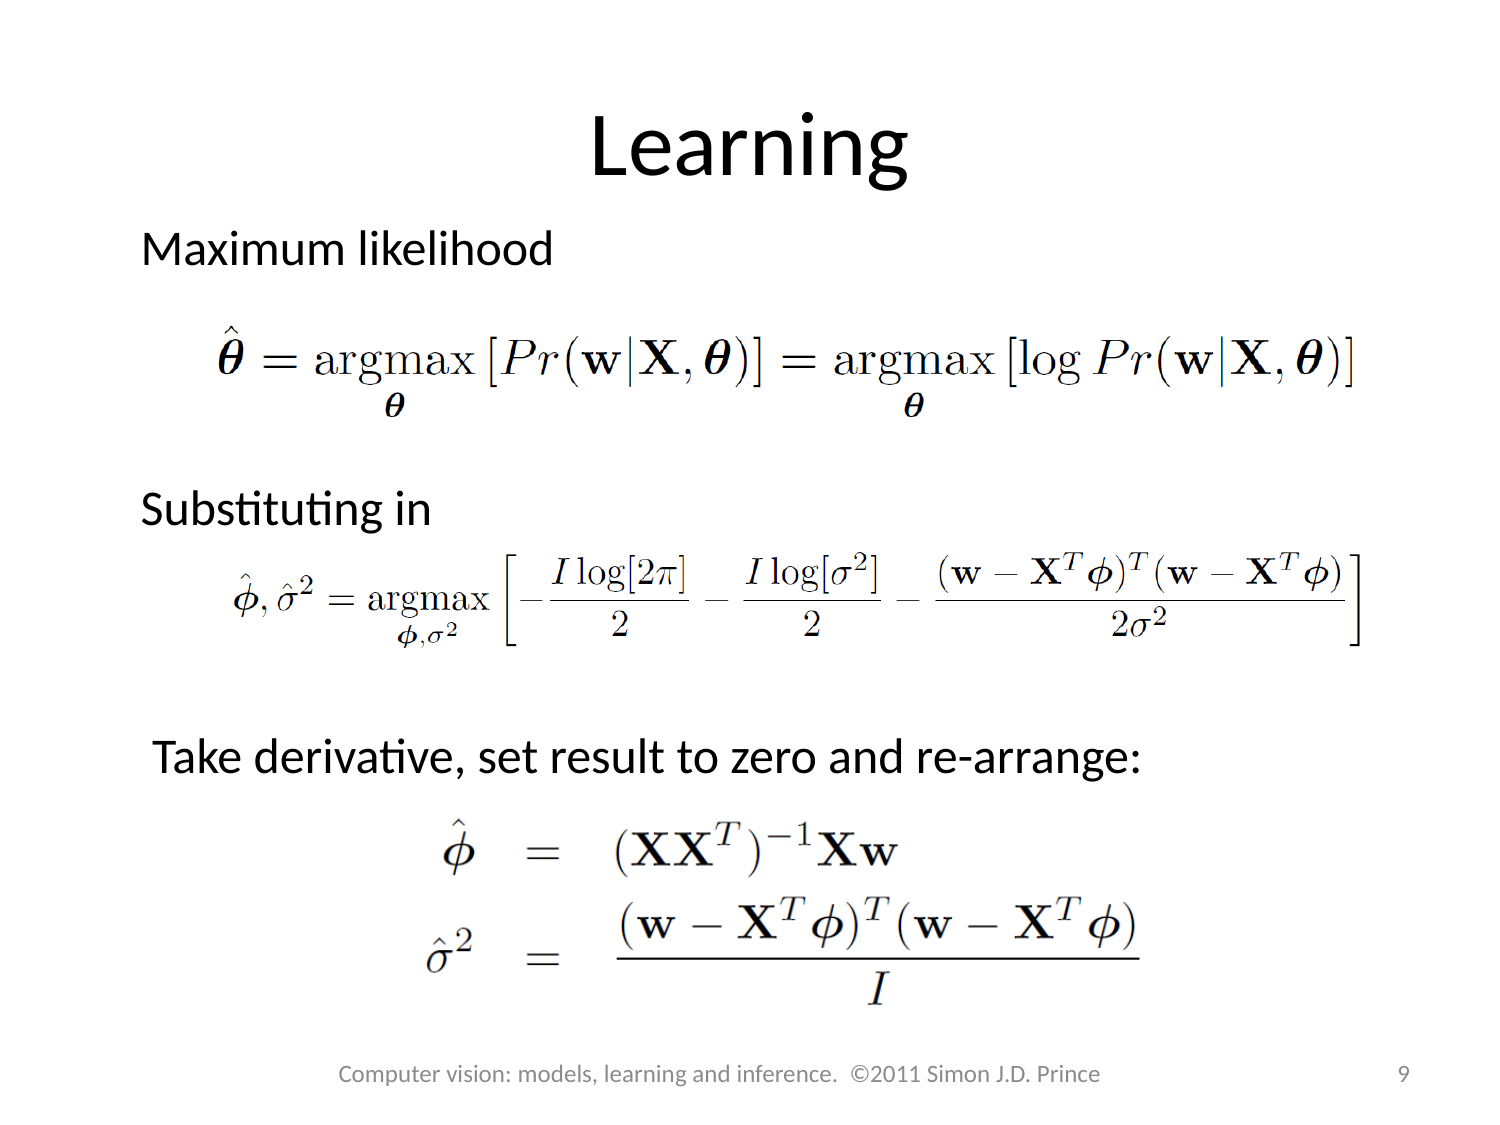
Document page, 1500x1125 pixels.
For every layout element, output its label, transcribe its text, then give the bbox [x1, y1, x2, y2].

title Learning [75, 45, 1425, 233]
picture [407, 796, 1147, 1024]
text_box Maximum likelihood [125, 208, 570, 283]
picture [229, 549, 1365, 658]
text_box Computer vision: models, learning and inference. ©2011 Simon J.D. Prince [301, 1042, 1140, 1103]
text_box 9 [1140, 1042, 1425, 1103]
text_box Substituting in [125, 467, 459, 543]
picture [206, 302, 1365, 431]
text_box Take derivative, set result to zero and re-arrange: [137, 715, 1159, 791]
